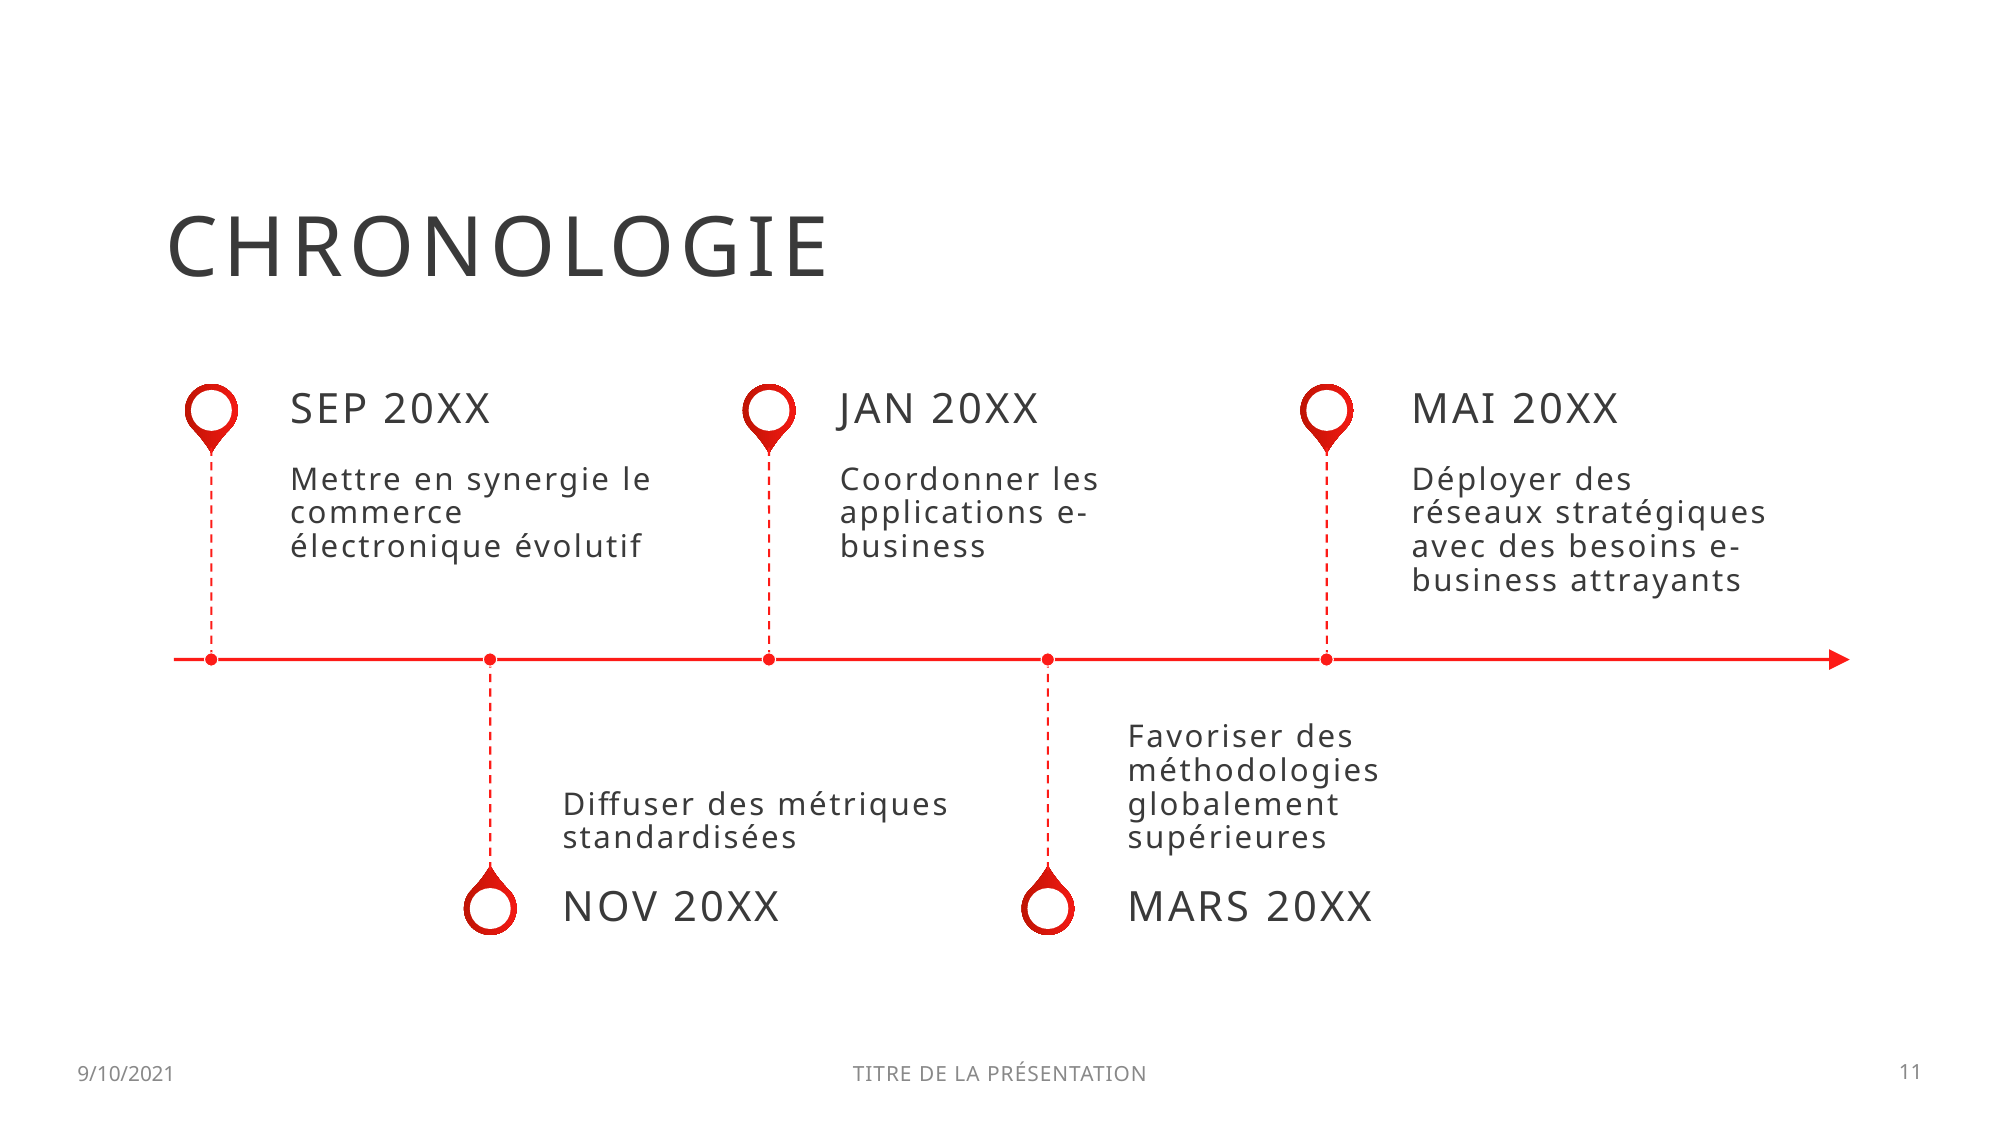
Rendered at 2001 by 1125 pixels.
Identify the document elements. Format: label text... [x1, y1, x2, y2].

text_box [173, 301, 1850, 1018]
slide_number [62, 1042, 347, 1103]
title CHRONOLOGIE [150, 161, 1536, 338]
slide_number 11 [1684, 1042, 1938, 1103]
footer TITRE DE LA PRÉSENTATION [662, 1042, 1338, 1103]
